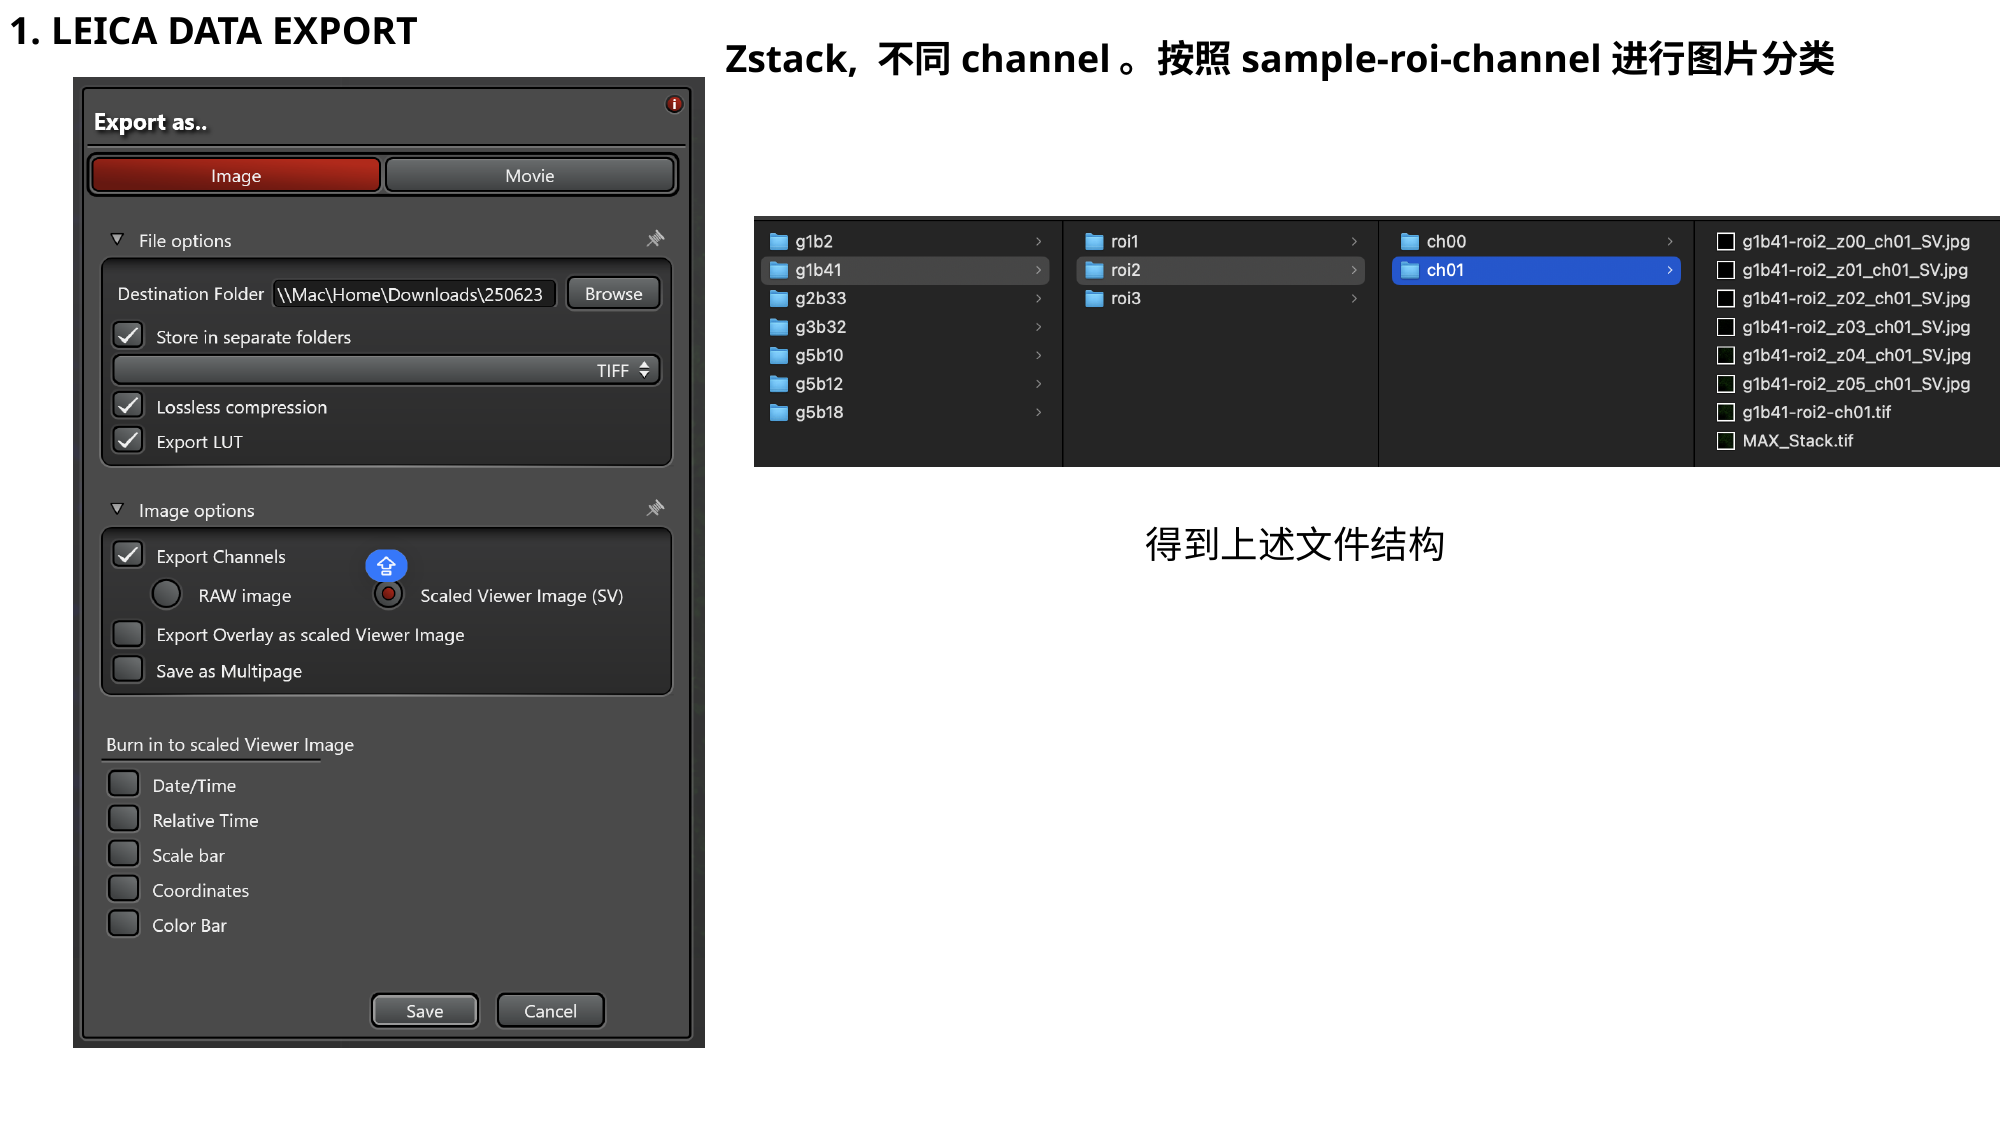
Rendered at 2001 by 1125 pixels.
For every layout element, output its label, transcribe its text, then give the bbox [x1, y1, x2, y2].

picture [754, 216, 2000, 467]
text_box 1. LEICA DATA EXPORT [0, 0, 433, 60]
text_box Zstack, 不同channel。按照sample-roi-channel进行图片分类 [710, 27, 1851, 88]
picture [73, 77, 705, 1048]
text_box 得到上述文件结构 [1130, 513, 1461, 574]
